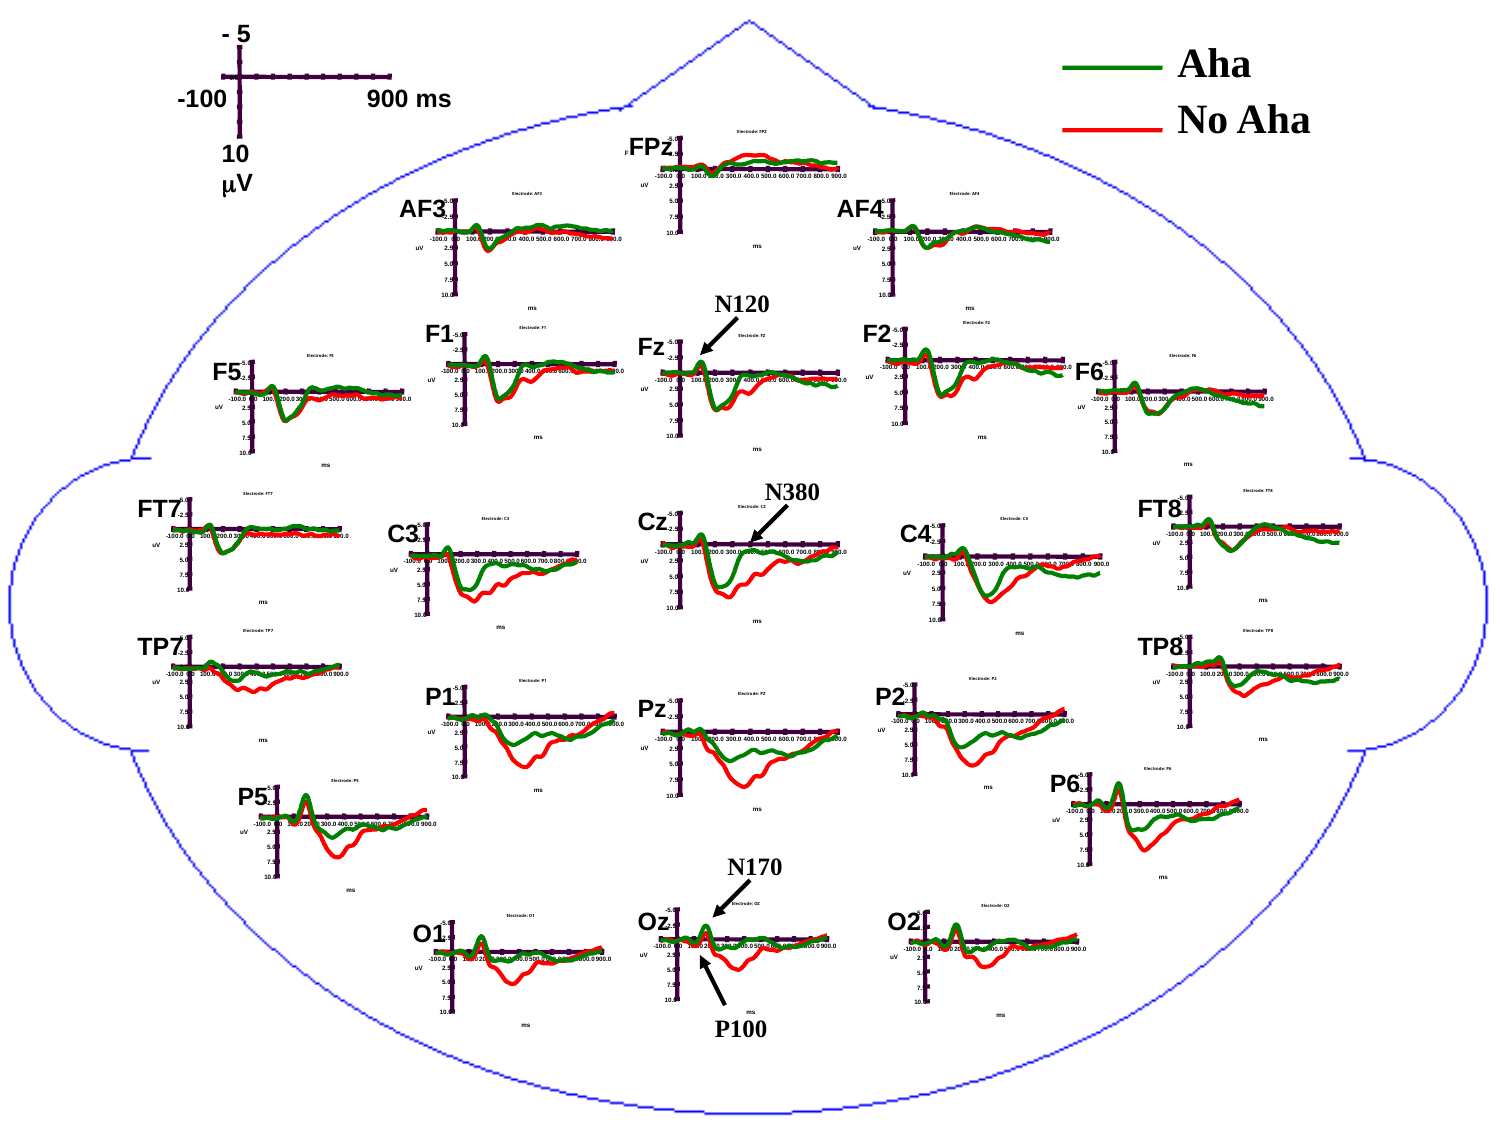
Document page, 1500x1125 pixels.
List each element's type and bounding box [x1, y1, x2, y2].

text_box [0, 0, 1500, 1125]
